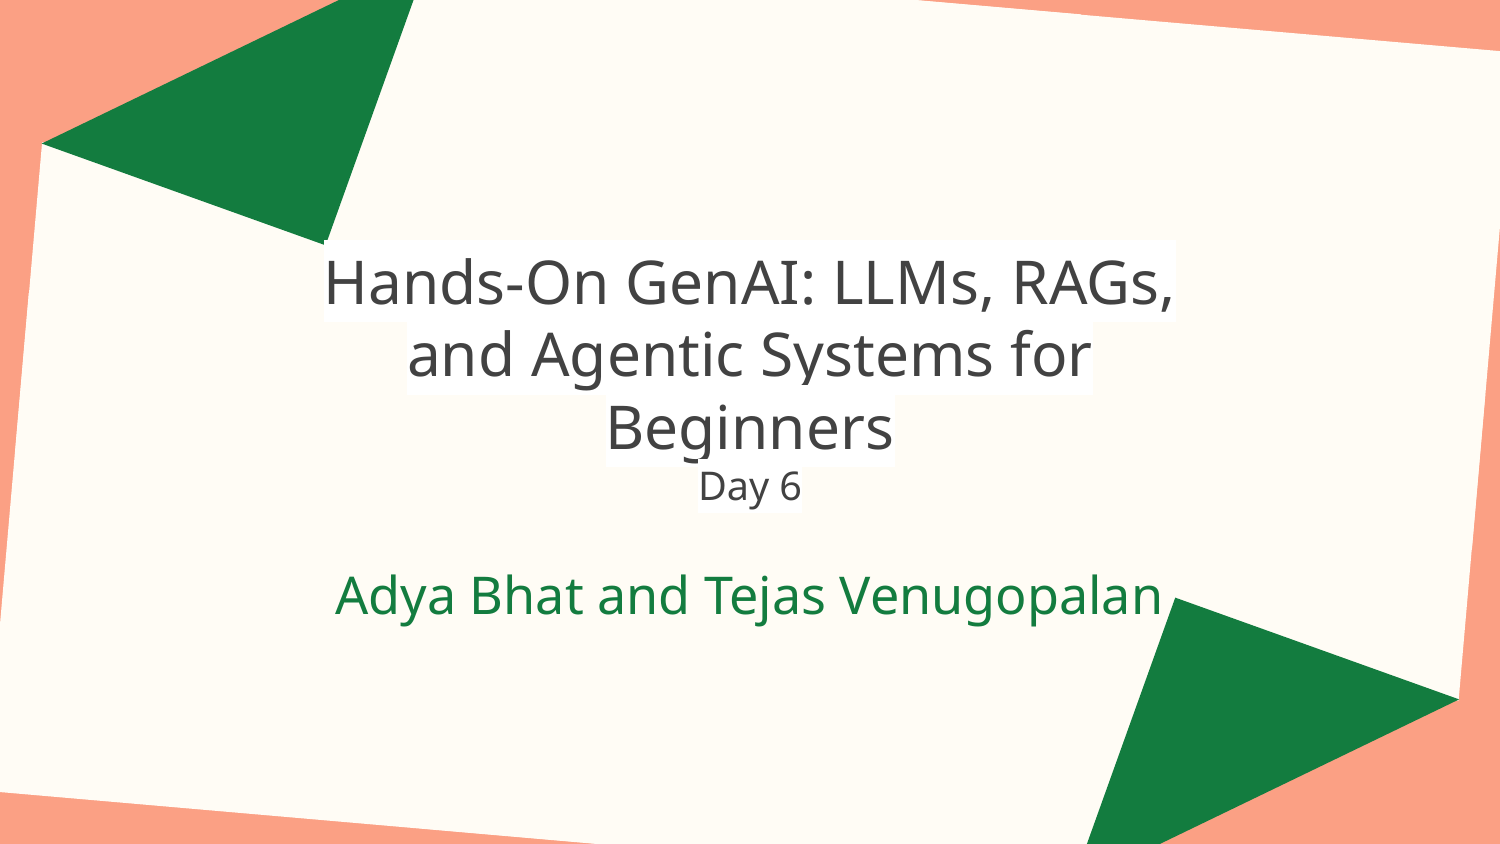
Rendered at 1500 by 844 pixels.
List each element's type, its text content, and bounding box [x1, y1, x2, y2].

subtitle Adya Bhat and Tejas Venugopalan [299, 547, 1201, 844]
title Hands-On GenAI: LLMs, RAGs, and Agentic Systems for Beginners Day 6 [299, 228, 1201, 547]
